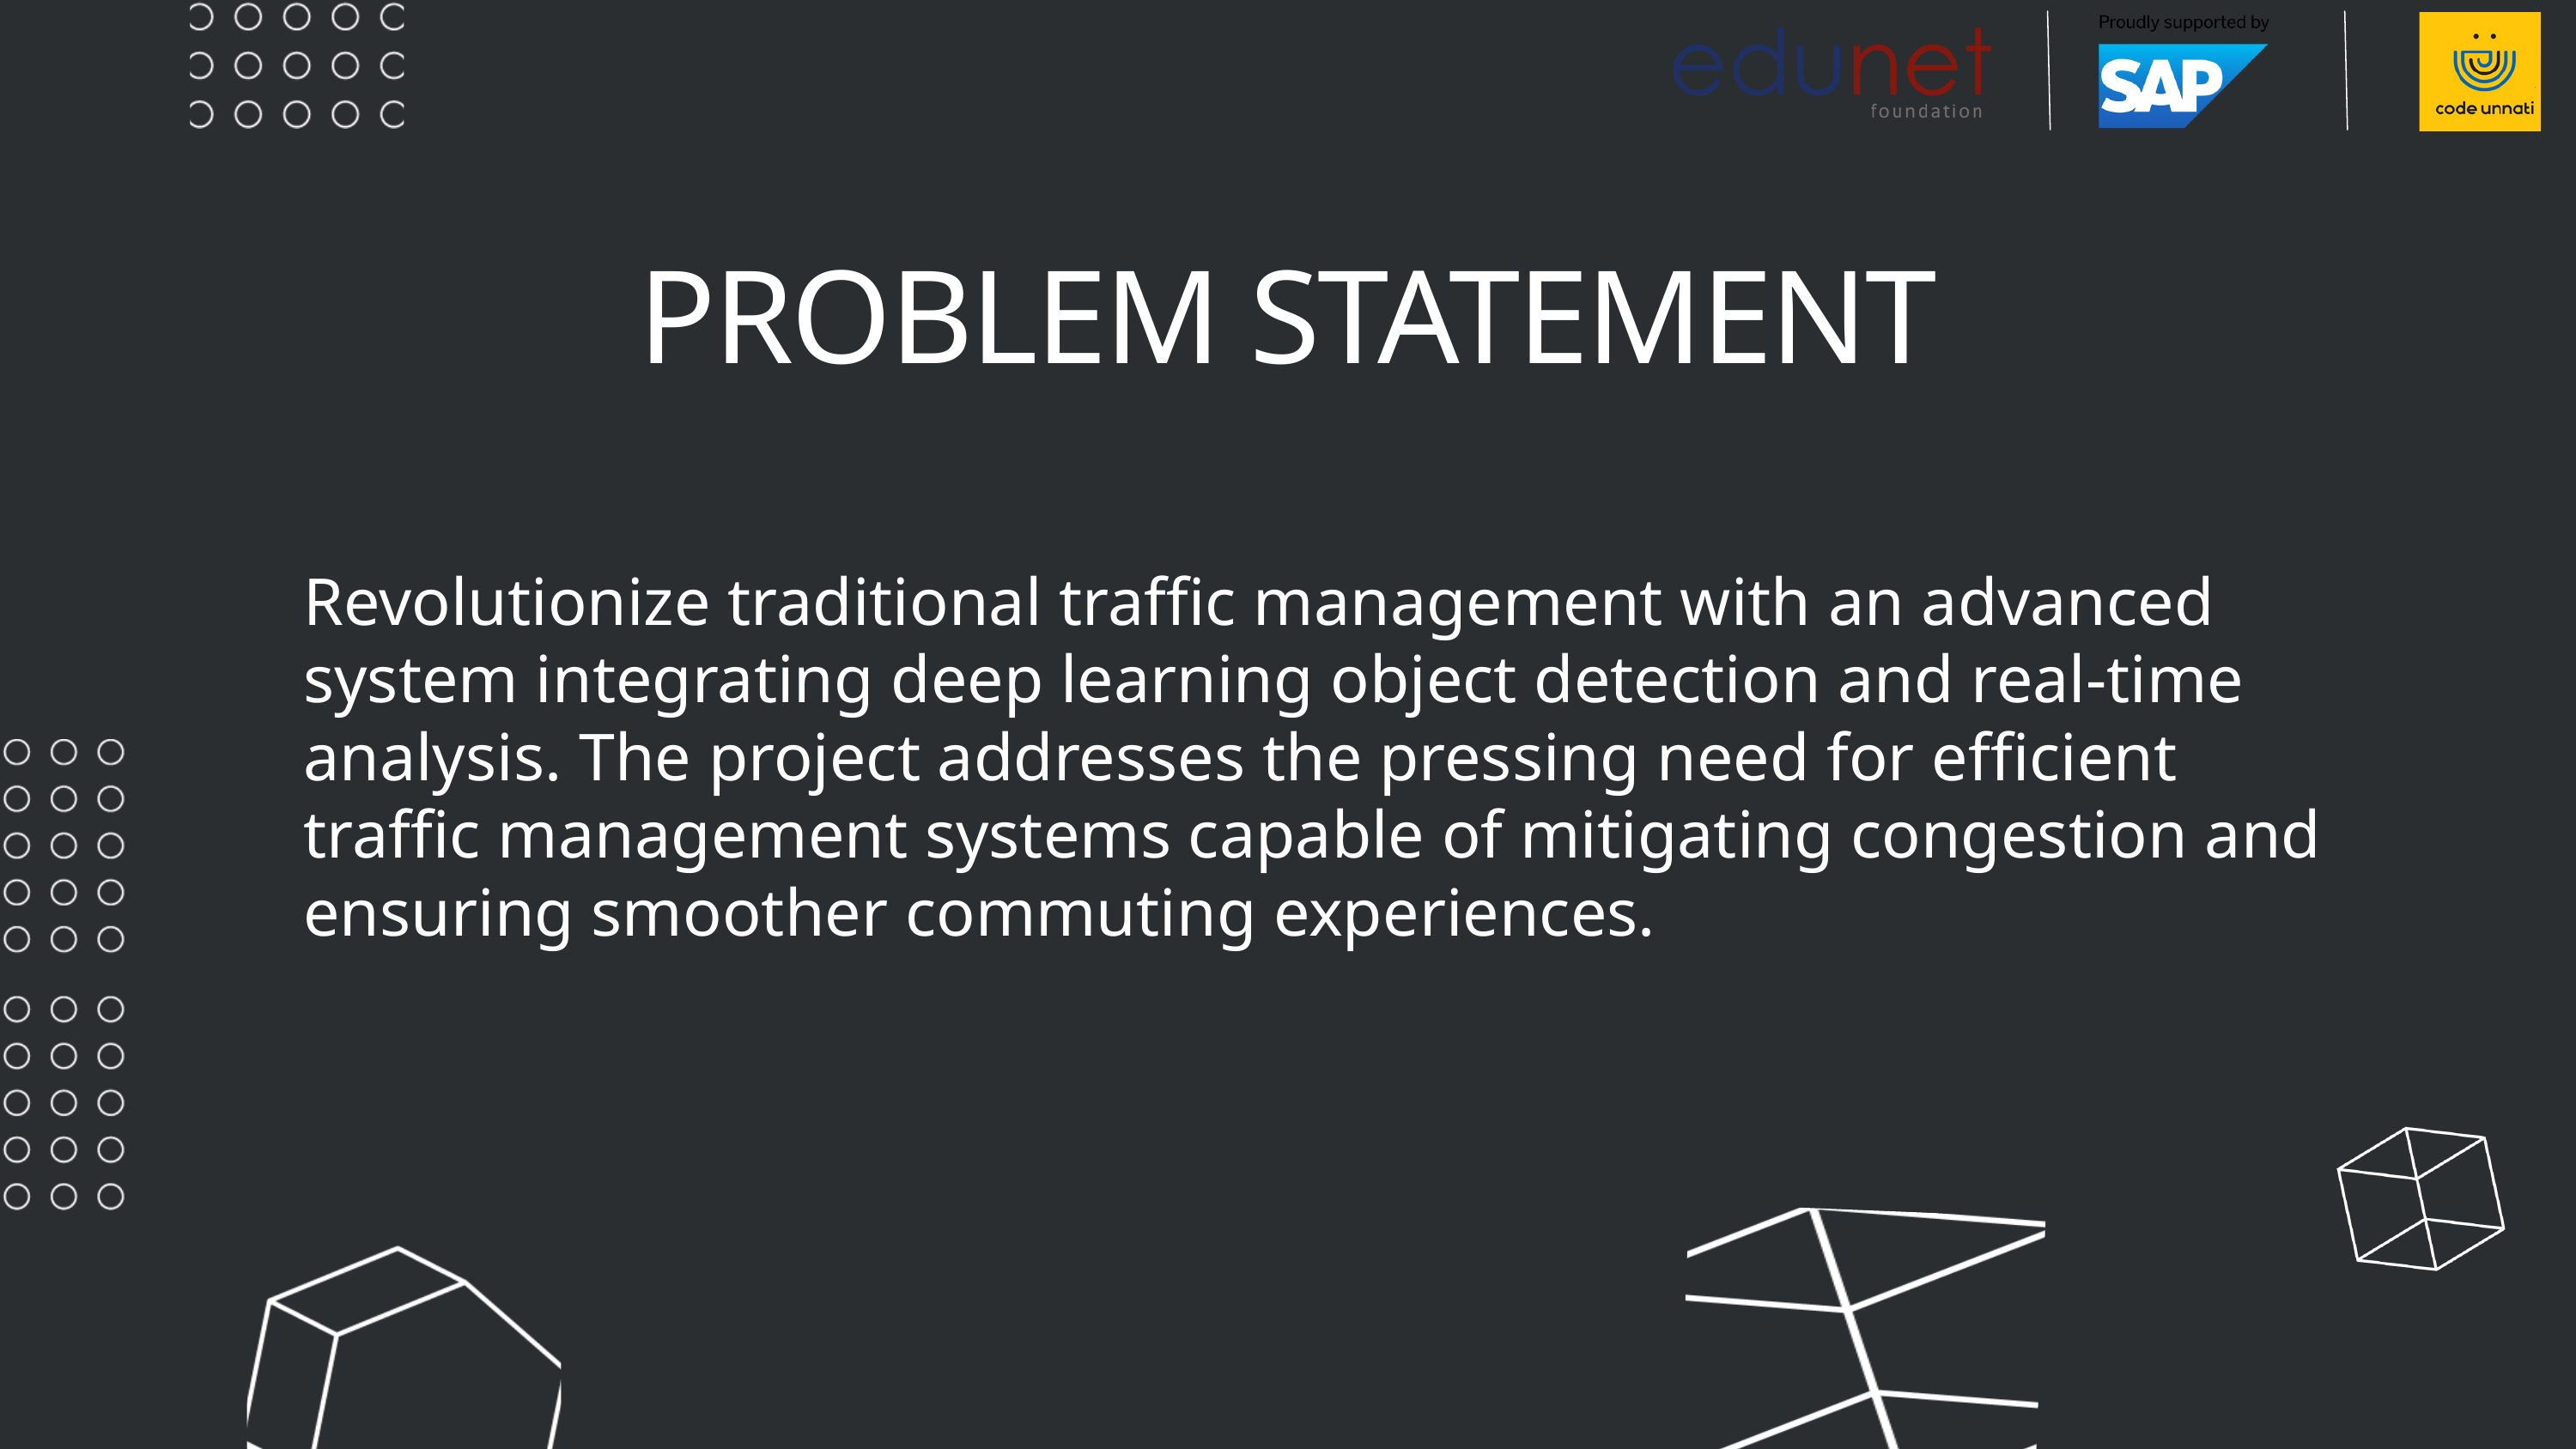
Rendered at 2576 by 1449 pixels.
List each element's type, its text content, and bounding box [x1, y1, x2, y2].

text_box [190, 0, 404, 129]
text_box PROBLEM STATEMENT [220, 250, 2356, 390]
text_box [0, 739, 125, 1210]
text_box [2419, 12, 2541, 131]
text_box [1659, 14, 2006, 130]
text_box Revolutionize traditional traffic management with an advanced system integrating deep learning object detection and real-time analysis. The project addresses the pressing need for efficient traffic management systems capable of mitigating congestion and ensuring smoother commuting experiences. [303, 482, 2360, 949]
text_box [246, 1246, 562, 1449]
text_box [2336, 1126, 2506, 1271]
text_box [2098, 15, 2269, 129]
text_box [1679, 1203, 2046, 1449]
